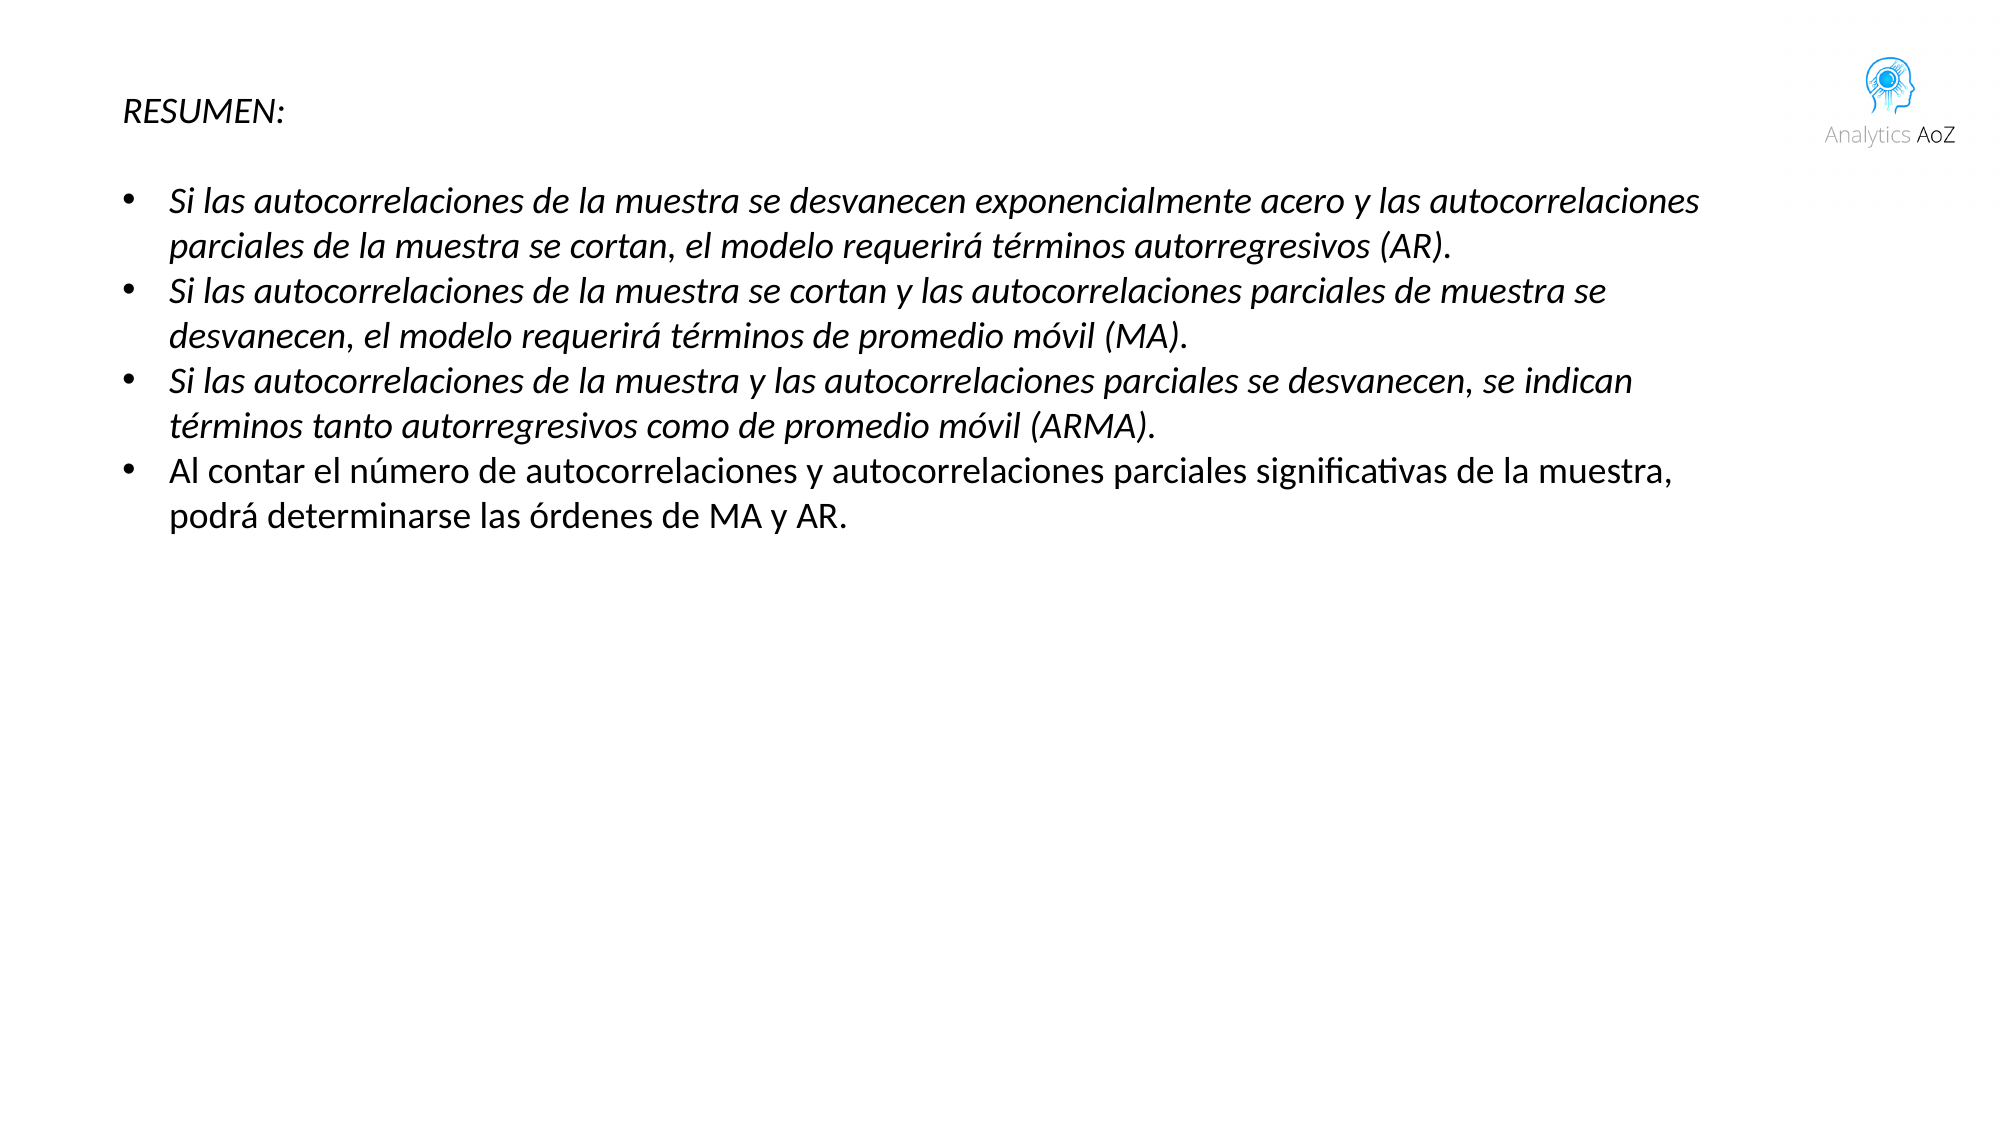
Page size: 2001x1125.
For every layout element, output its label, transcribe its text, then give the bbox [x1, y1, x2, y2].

picture [1781, 0, 1999, 218]
text_box RESUMEN: Si las autocorrelaciones de la muestra se desvanecen exponencialmente acero y las autocorrelaciones parciales de la muestra se cortan, el modelo requerirá términos autorregresivos (AR). Si las autocorrelaciones de la muestra se cortan y las autocorrelaciones parciales de muestra se desvanecen, el modelo requerirá términos de promedio móvil (MA). Si las autocorrelaciones de la muestra y las autocorrelaciones parciales se desvanecen, se indican términos tanto autorregresivos como de promedio móvil (ARMA). Al contar el número de autocorrelaciones y autocorrelaciones parciales significativas de la muestra, podrá determinarse las órdenes de MA y AR. [107, 78, 1750, 543]
